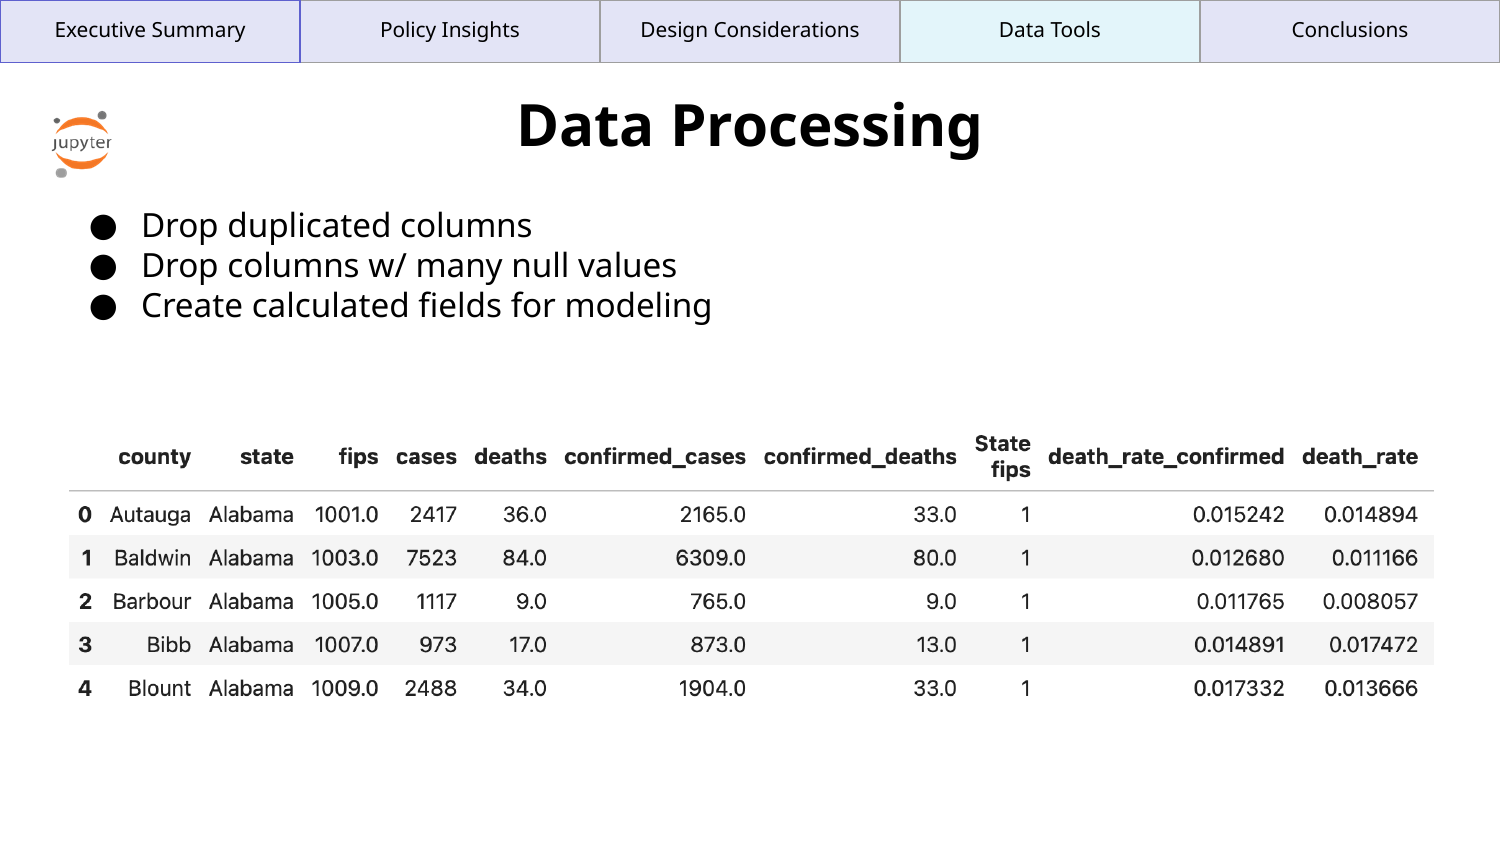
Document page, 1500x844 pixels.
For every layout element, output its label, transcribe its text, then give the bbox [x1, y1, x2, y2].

picture [65, 429, 1435, 720]
table_header Conclusions [1201, 1, 1499, 62]
list Drop duplicated columns Drop columns w/ many null values Create calculated fields for modeling [51, 189, 1434, 750]
title Data Processing [51, 72, 1449, 167]
table_header Policy Insights [301, 1, 599, 62]
picture [50, 110, 112, 179]
table_header Executive Summary [1, 1, 299, 62]
table_header Data Tools [901, 1, 1199, 62]
table_header Design Considerations [601, 1, 899, 62]
